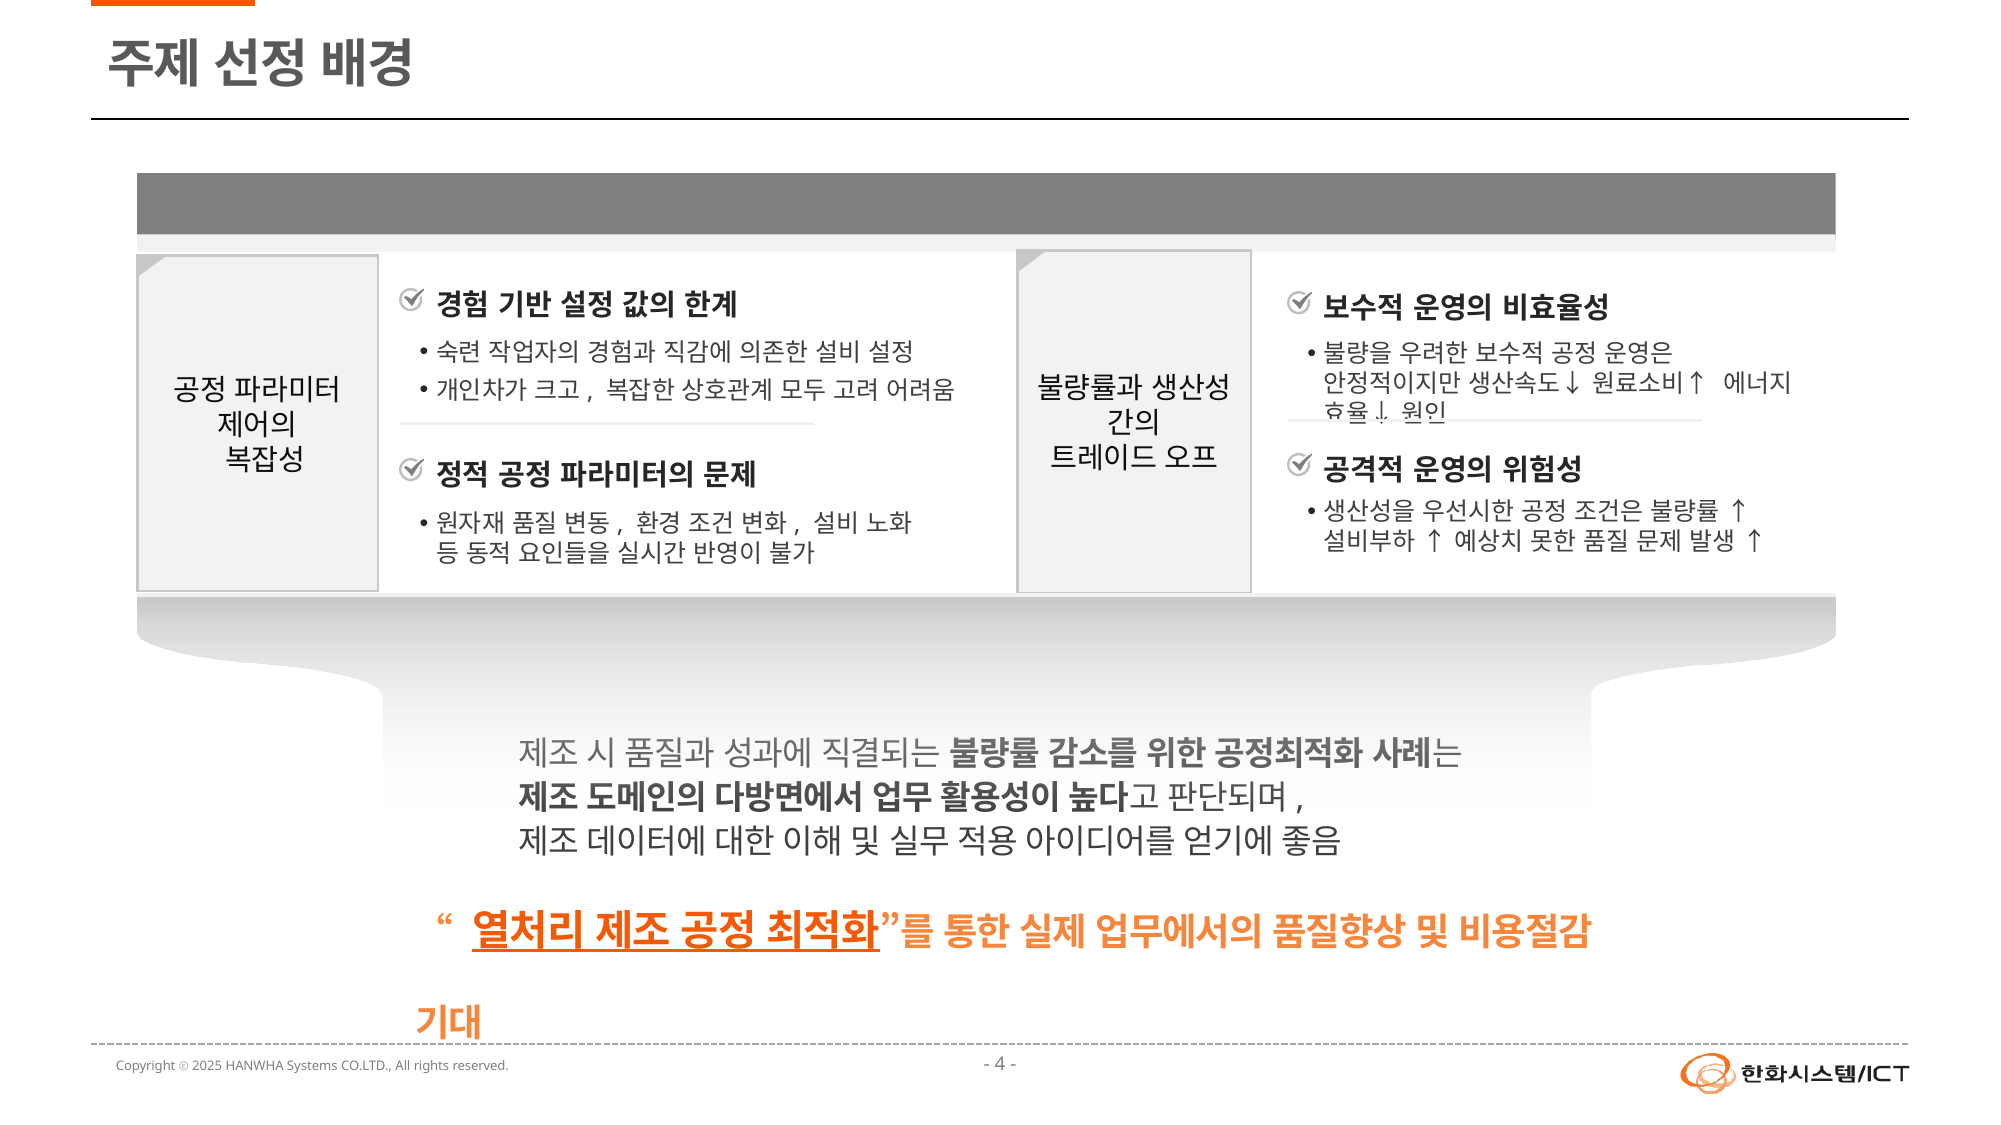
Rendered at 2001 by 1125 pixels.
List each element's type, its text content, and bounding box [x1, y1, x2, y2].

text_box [1017, 249, 1252, 594]
text_box 제조 시 품질과 성과에 직결되는 불량률 감소를 위한 공정최적화 사례는 제조 도메인의 다방면에서 업무 활용성이 높다고 판단되며, 제조 데이터에 대한 이해 및 실무 적용 아이디어를 얻기에 좋음 [517, 817, 1501, 861]
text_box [1285, 451, 1790, 564]
text_box 제조 현장에서의 겪는 어려움 [136, 171, 1837, 233]
title 주제 선정 배경 [92, 29, 1760, 103]
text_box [397, 456, 941, 576]
text_box [135, 595, 1838, 817]
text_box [397, 286, 993, 404]
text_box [136, 254, 379, 592]
picture [1680, 1053, 1910, 1094]
text_box “ 열처리 제조 공정 최적화”를 통한 실제 업무에서의 품질향상 및 비용절감 기대 [400, 846, 1617, 1052]
text_box [136, 233, 1837, 253]
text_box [1285, 289, 1822, 405]
